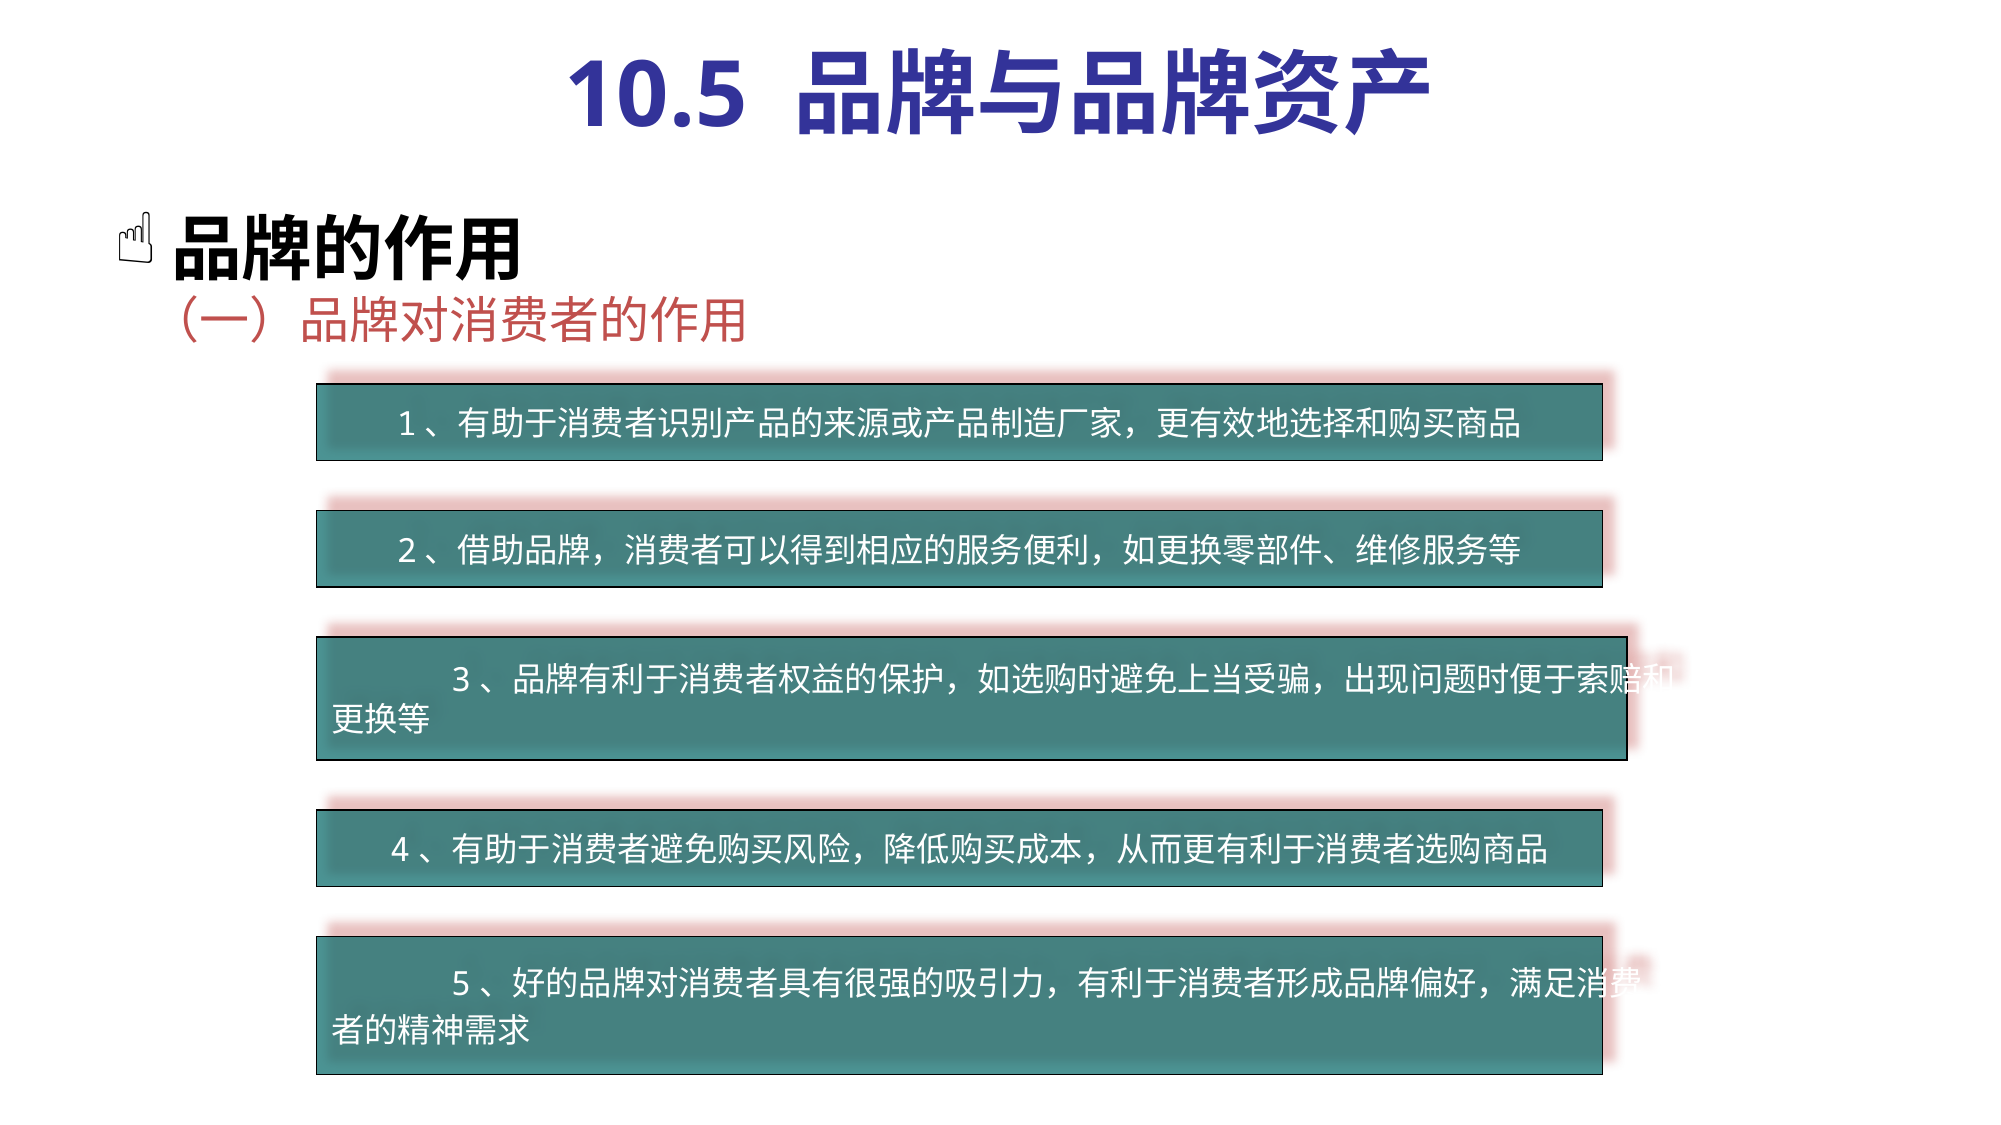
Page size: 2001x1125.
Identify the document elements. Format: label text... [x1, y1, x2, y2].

title 10.5 品牌与品牌资产 [99, 19, 1900, 161]
list 品牌的作用 （一）品牌对消费者的作用 [99, 196, 1900, 1005]
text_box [316, 383, 1628, 1075]
